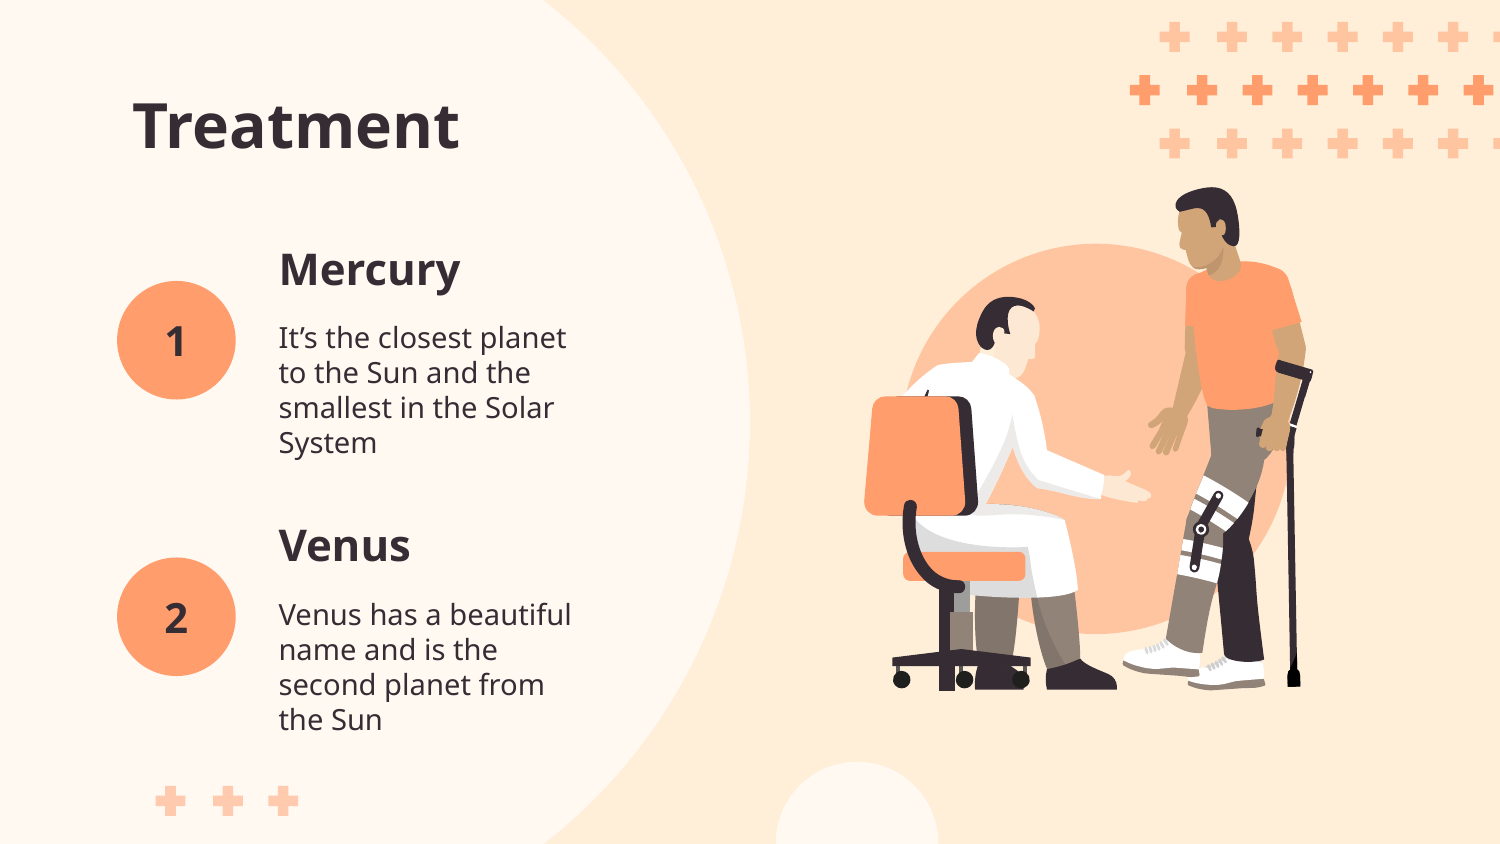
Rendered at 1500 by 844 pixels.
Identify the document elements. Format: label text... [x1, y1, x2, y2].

title Mercury [263, 226, 609, 289]
title Venus [263, 502, 609, 566]
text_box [863, 186, 1314, 691]
subtitle It’s the closest planet to the Sun and the smallest in the Solar System [263, 304, 609, 424]
text_box 1 [117, 280, 236, 400]
title Treatment [117, 70, 1383, 148]
subtitle Venus has a beautiful name and is the second planet from the Sun [263, 581, 609, 700]
text_box 2 [117, 557, 236, 677]
